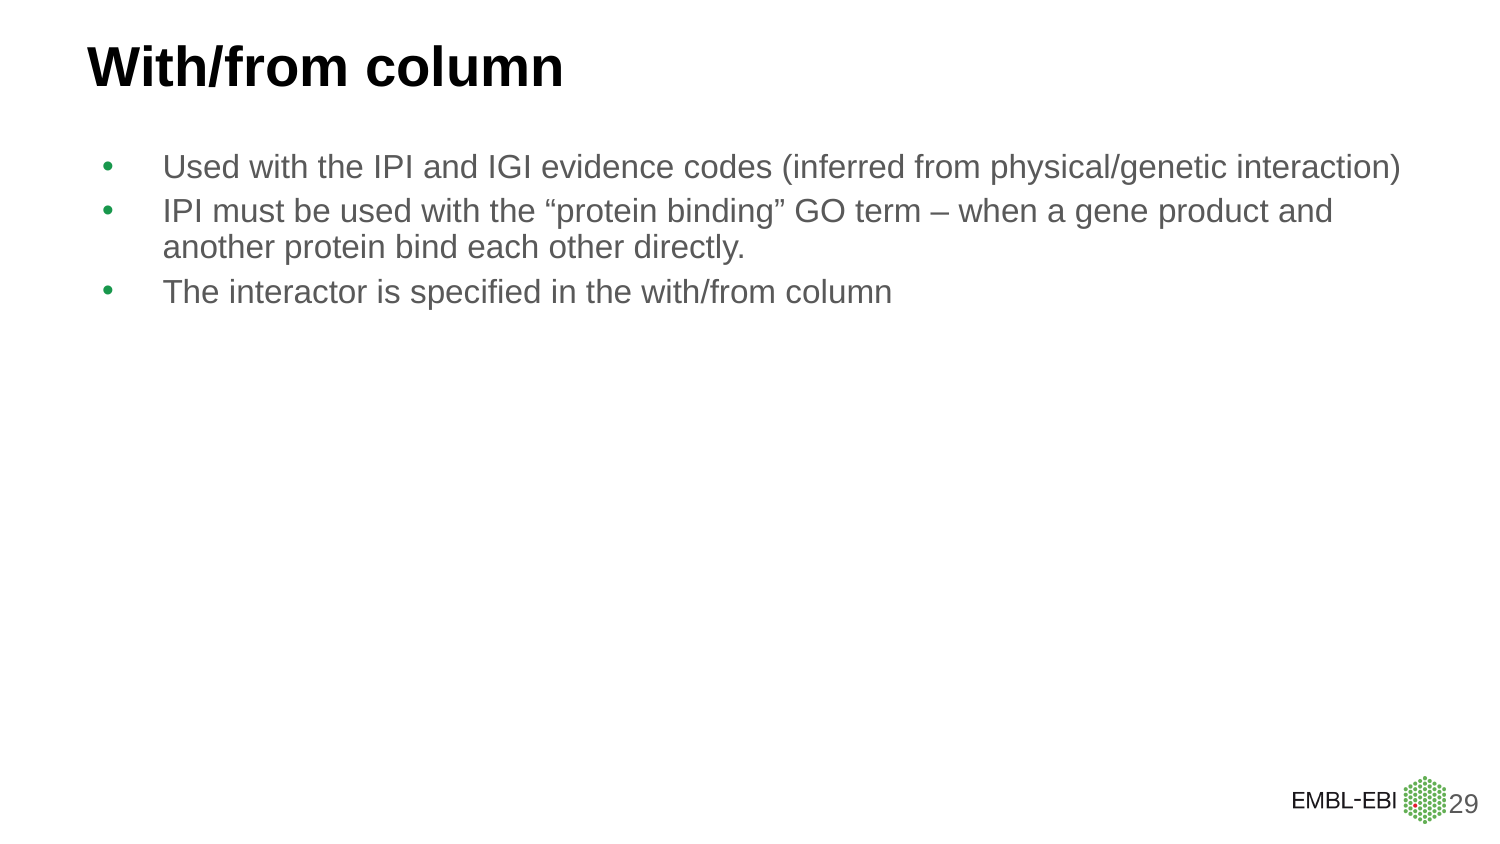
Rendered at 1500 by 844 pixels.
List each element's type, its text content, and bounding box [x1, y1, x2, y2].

slide_number ‹#› [1403, 779, 1494, 844]
title With/from column [87, 37, 1425, 132]
picture [1293, 776, 1446, 824]
list Used with the IPI and IGI evidence codes (inferred from physical/genetic interaction) IPI must be used with the “protein binding” GO term – when a gene product and another protein bind each other directly. The interactor is specified in the with/from column [87, 150, 1425, 686]
